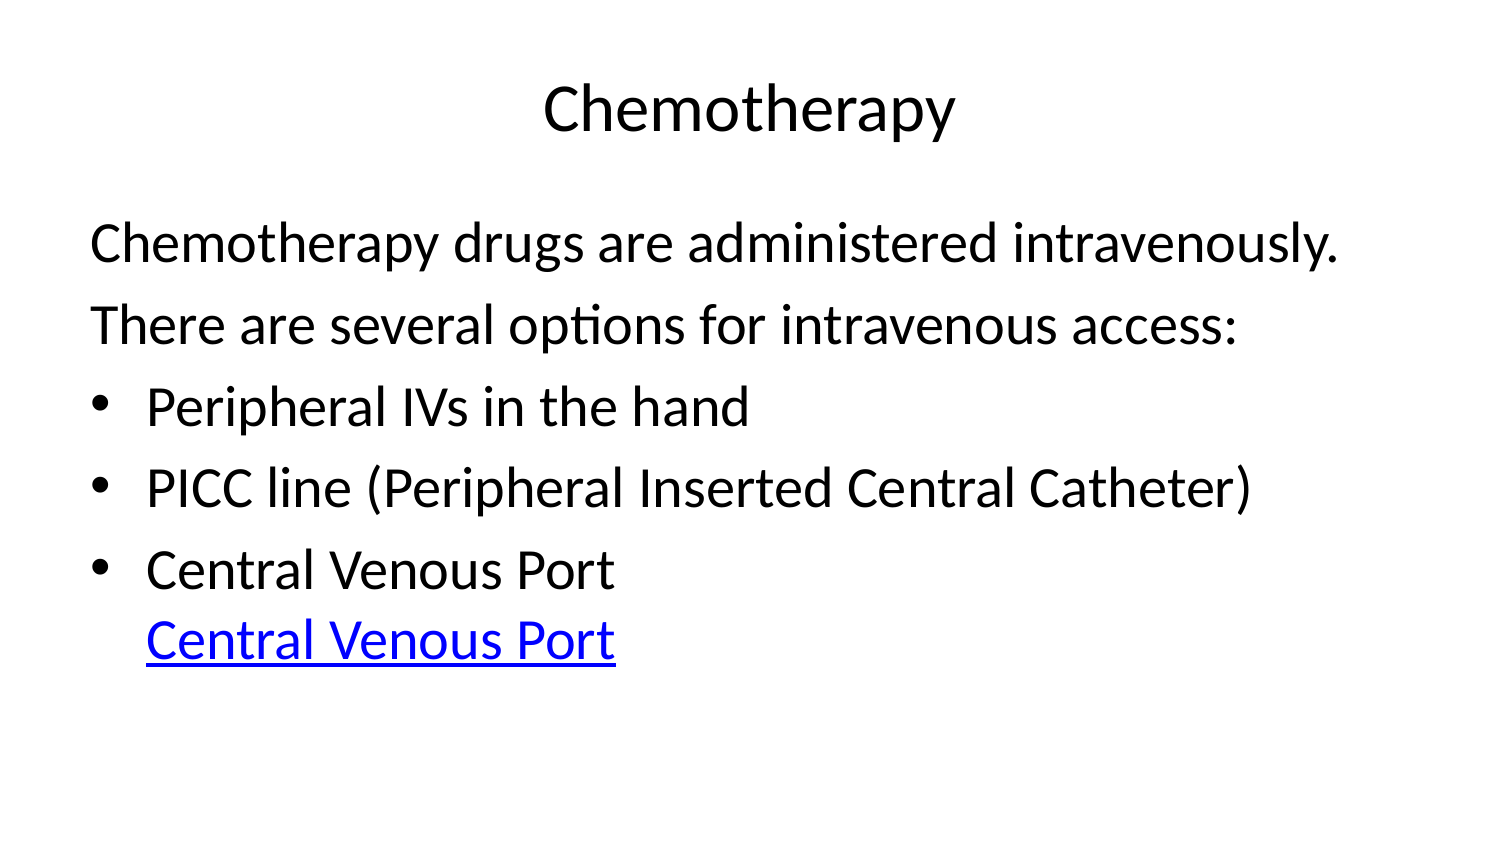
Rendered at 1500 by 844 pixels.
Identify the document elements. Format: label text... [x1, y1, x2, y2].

title Chemotherapy [75, 33, 1425, 175]
list Chemotherapy drugs are administered intravenously. There are several options for intravenous access: Peripheral IVs in the hand PICC line (Peripheral Inserted Central Catheter) Central Venous Port Central Venous Port [75, 196, 1425, 754]
